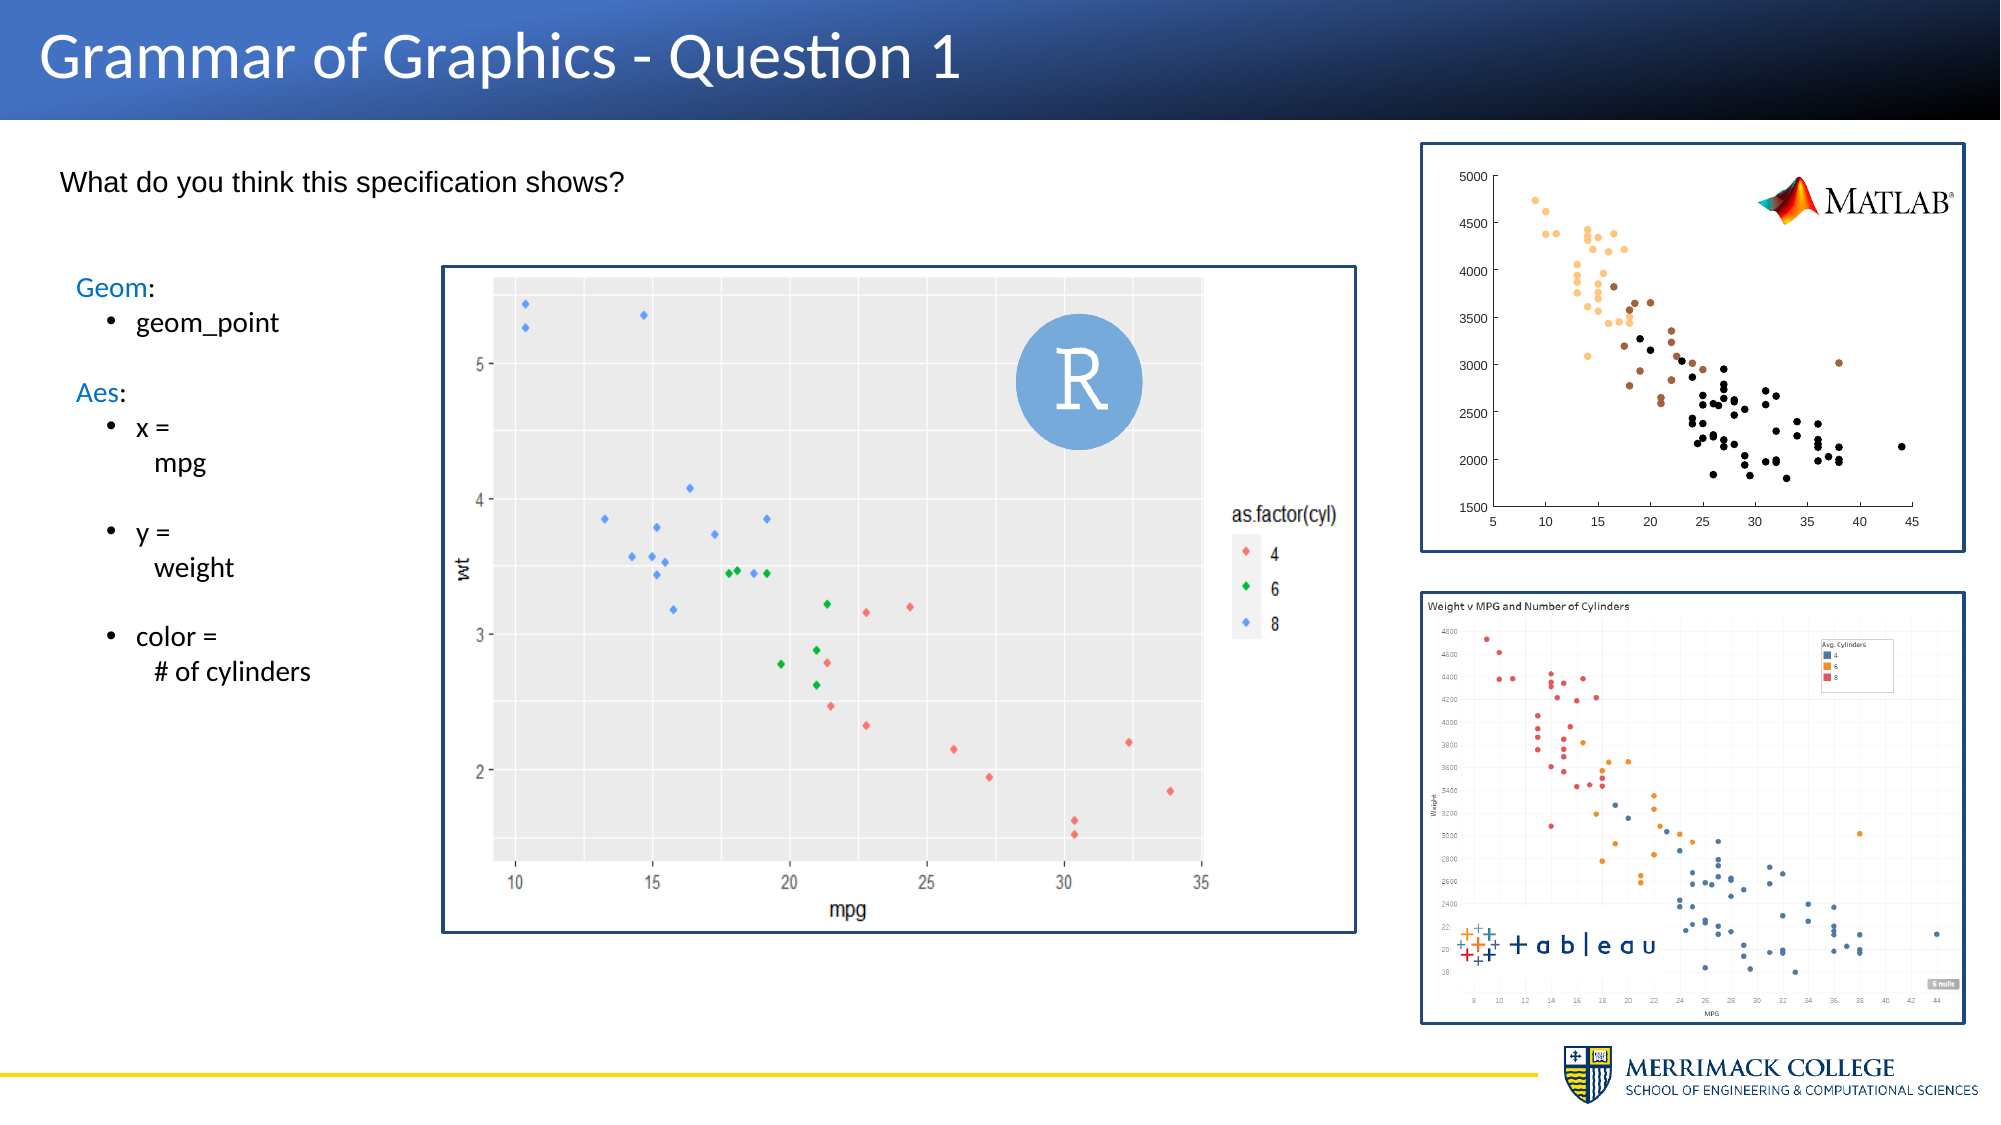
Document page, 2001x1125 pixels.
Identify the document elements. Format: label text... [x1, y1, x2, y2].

picture [0, 0, 2000, 120]
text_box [444, 267, 1355, 931]
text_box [1422, 144, 1963, 551]
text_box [1422, 593, 1963, 1022]
picture [1562, 1044, 1978, 1105]
title Grammar of Graphics - Question 1 [37, 9, 2000, 200]
text_box What do you think this specification shows? [44, 156, 1057, 206]
text_box Geom: geom_point Aes: x = mpg y = weight color = # of cylinders [76, 268, 441, 780]
